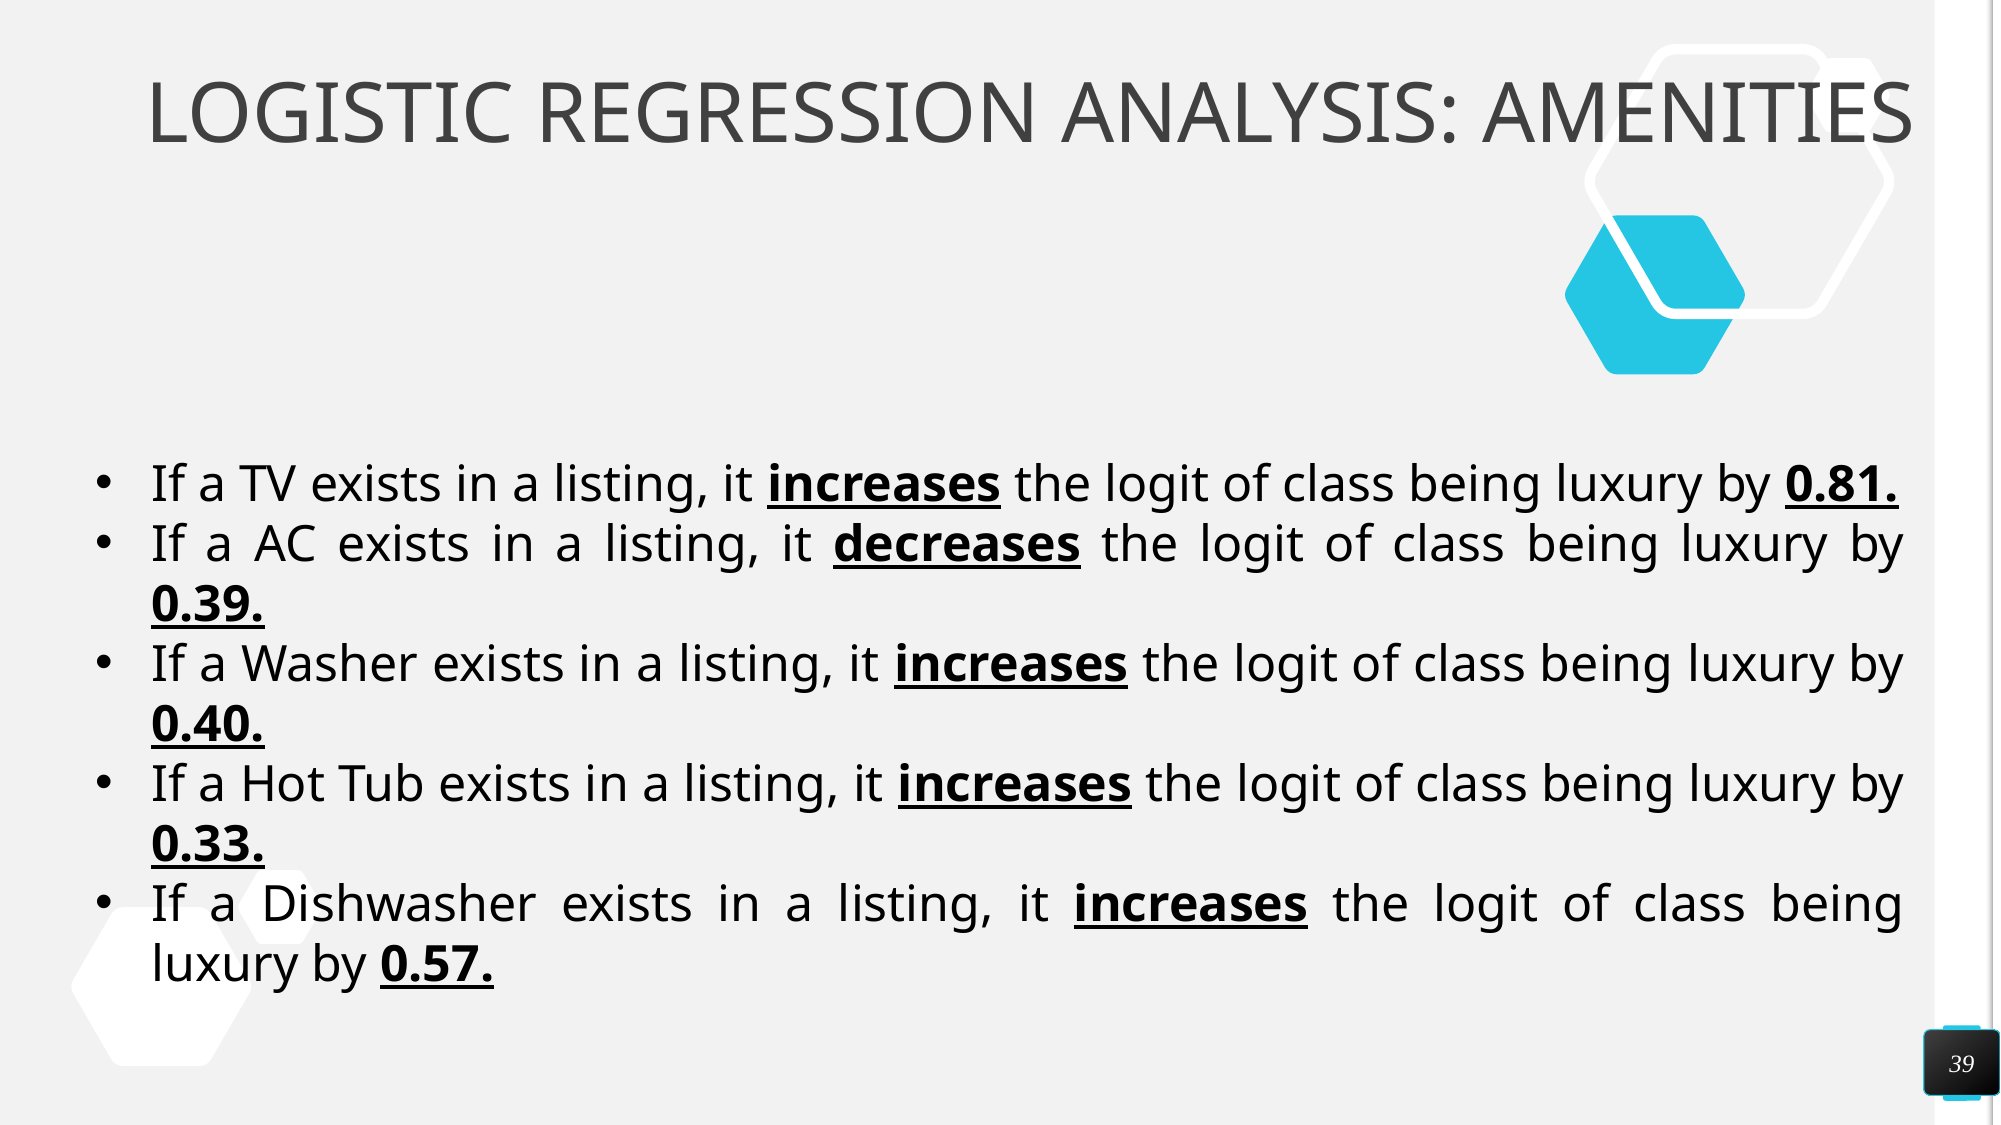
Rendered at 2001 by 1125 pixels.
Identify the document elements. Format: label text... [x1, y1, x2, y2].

text_box If a TV exists in a listing, it increases the logit of class being luxury by 0.81. If a AC exists in a listing, it decreases the logit of class being luxury by 0.39. If a Washer exists in a listing, it increases the logit of class being luxury by 0.40. If a Hot Tub exists in a listing, it increases the logit of class being luxury by 0.33. If a Dishwasher exists in a listing, it increases the logit of class being luxury by 0.57. [80, 443, 1920, 999]
title Logistic Regression Analysis: Amenities [102, 102, 1962, 173]
slide_number 39 [1923, 1029, 2000, 1096]
